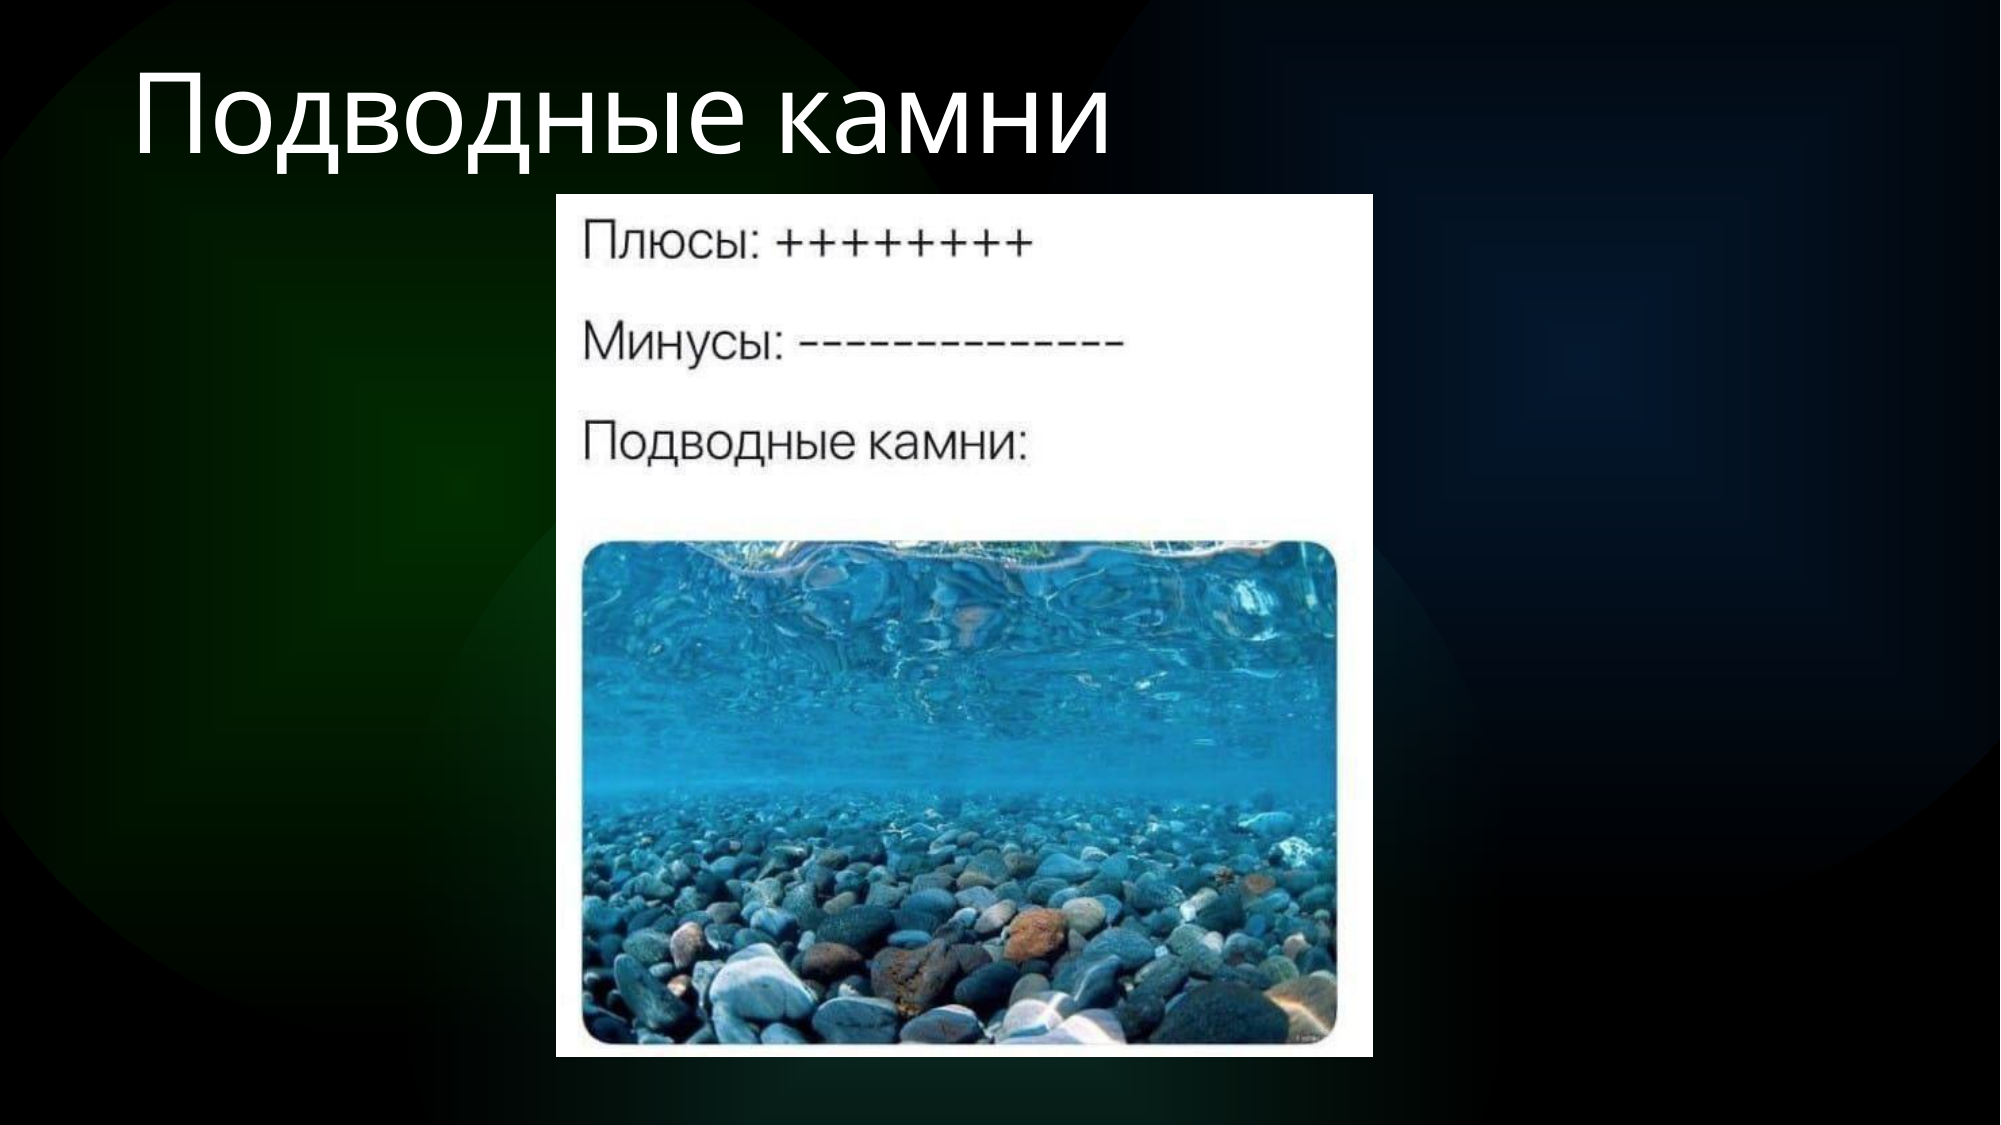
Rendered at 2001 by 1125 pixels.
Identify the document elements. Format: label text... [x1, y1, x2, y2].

text_box Подводные камни [124, 73, 1209, 177]
picture [556, 194, 1373, 1057]
